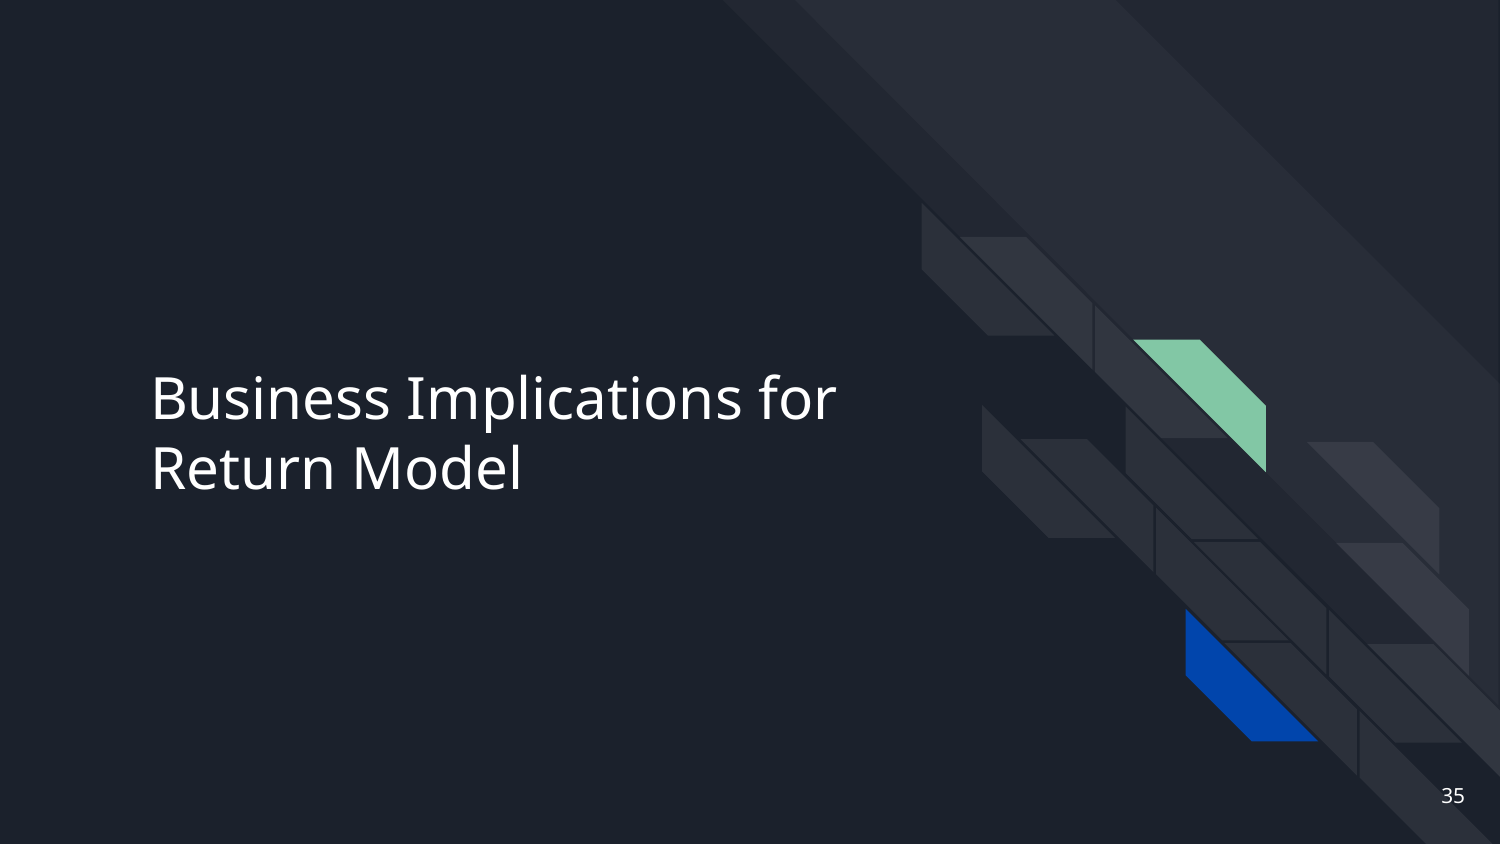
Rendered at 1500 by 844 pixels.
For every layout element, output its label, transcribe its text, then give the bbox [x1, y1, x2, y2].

slide_number 35 [1389, 764, 1480, 830]
title Business Implications for Return Model [135, 142, 888, 720]
